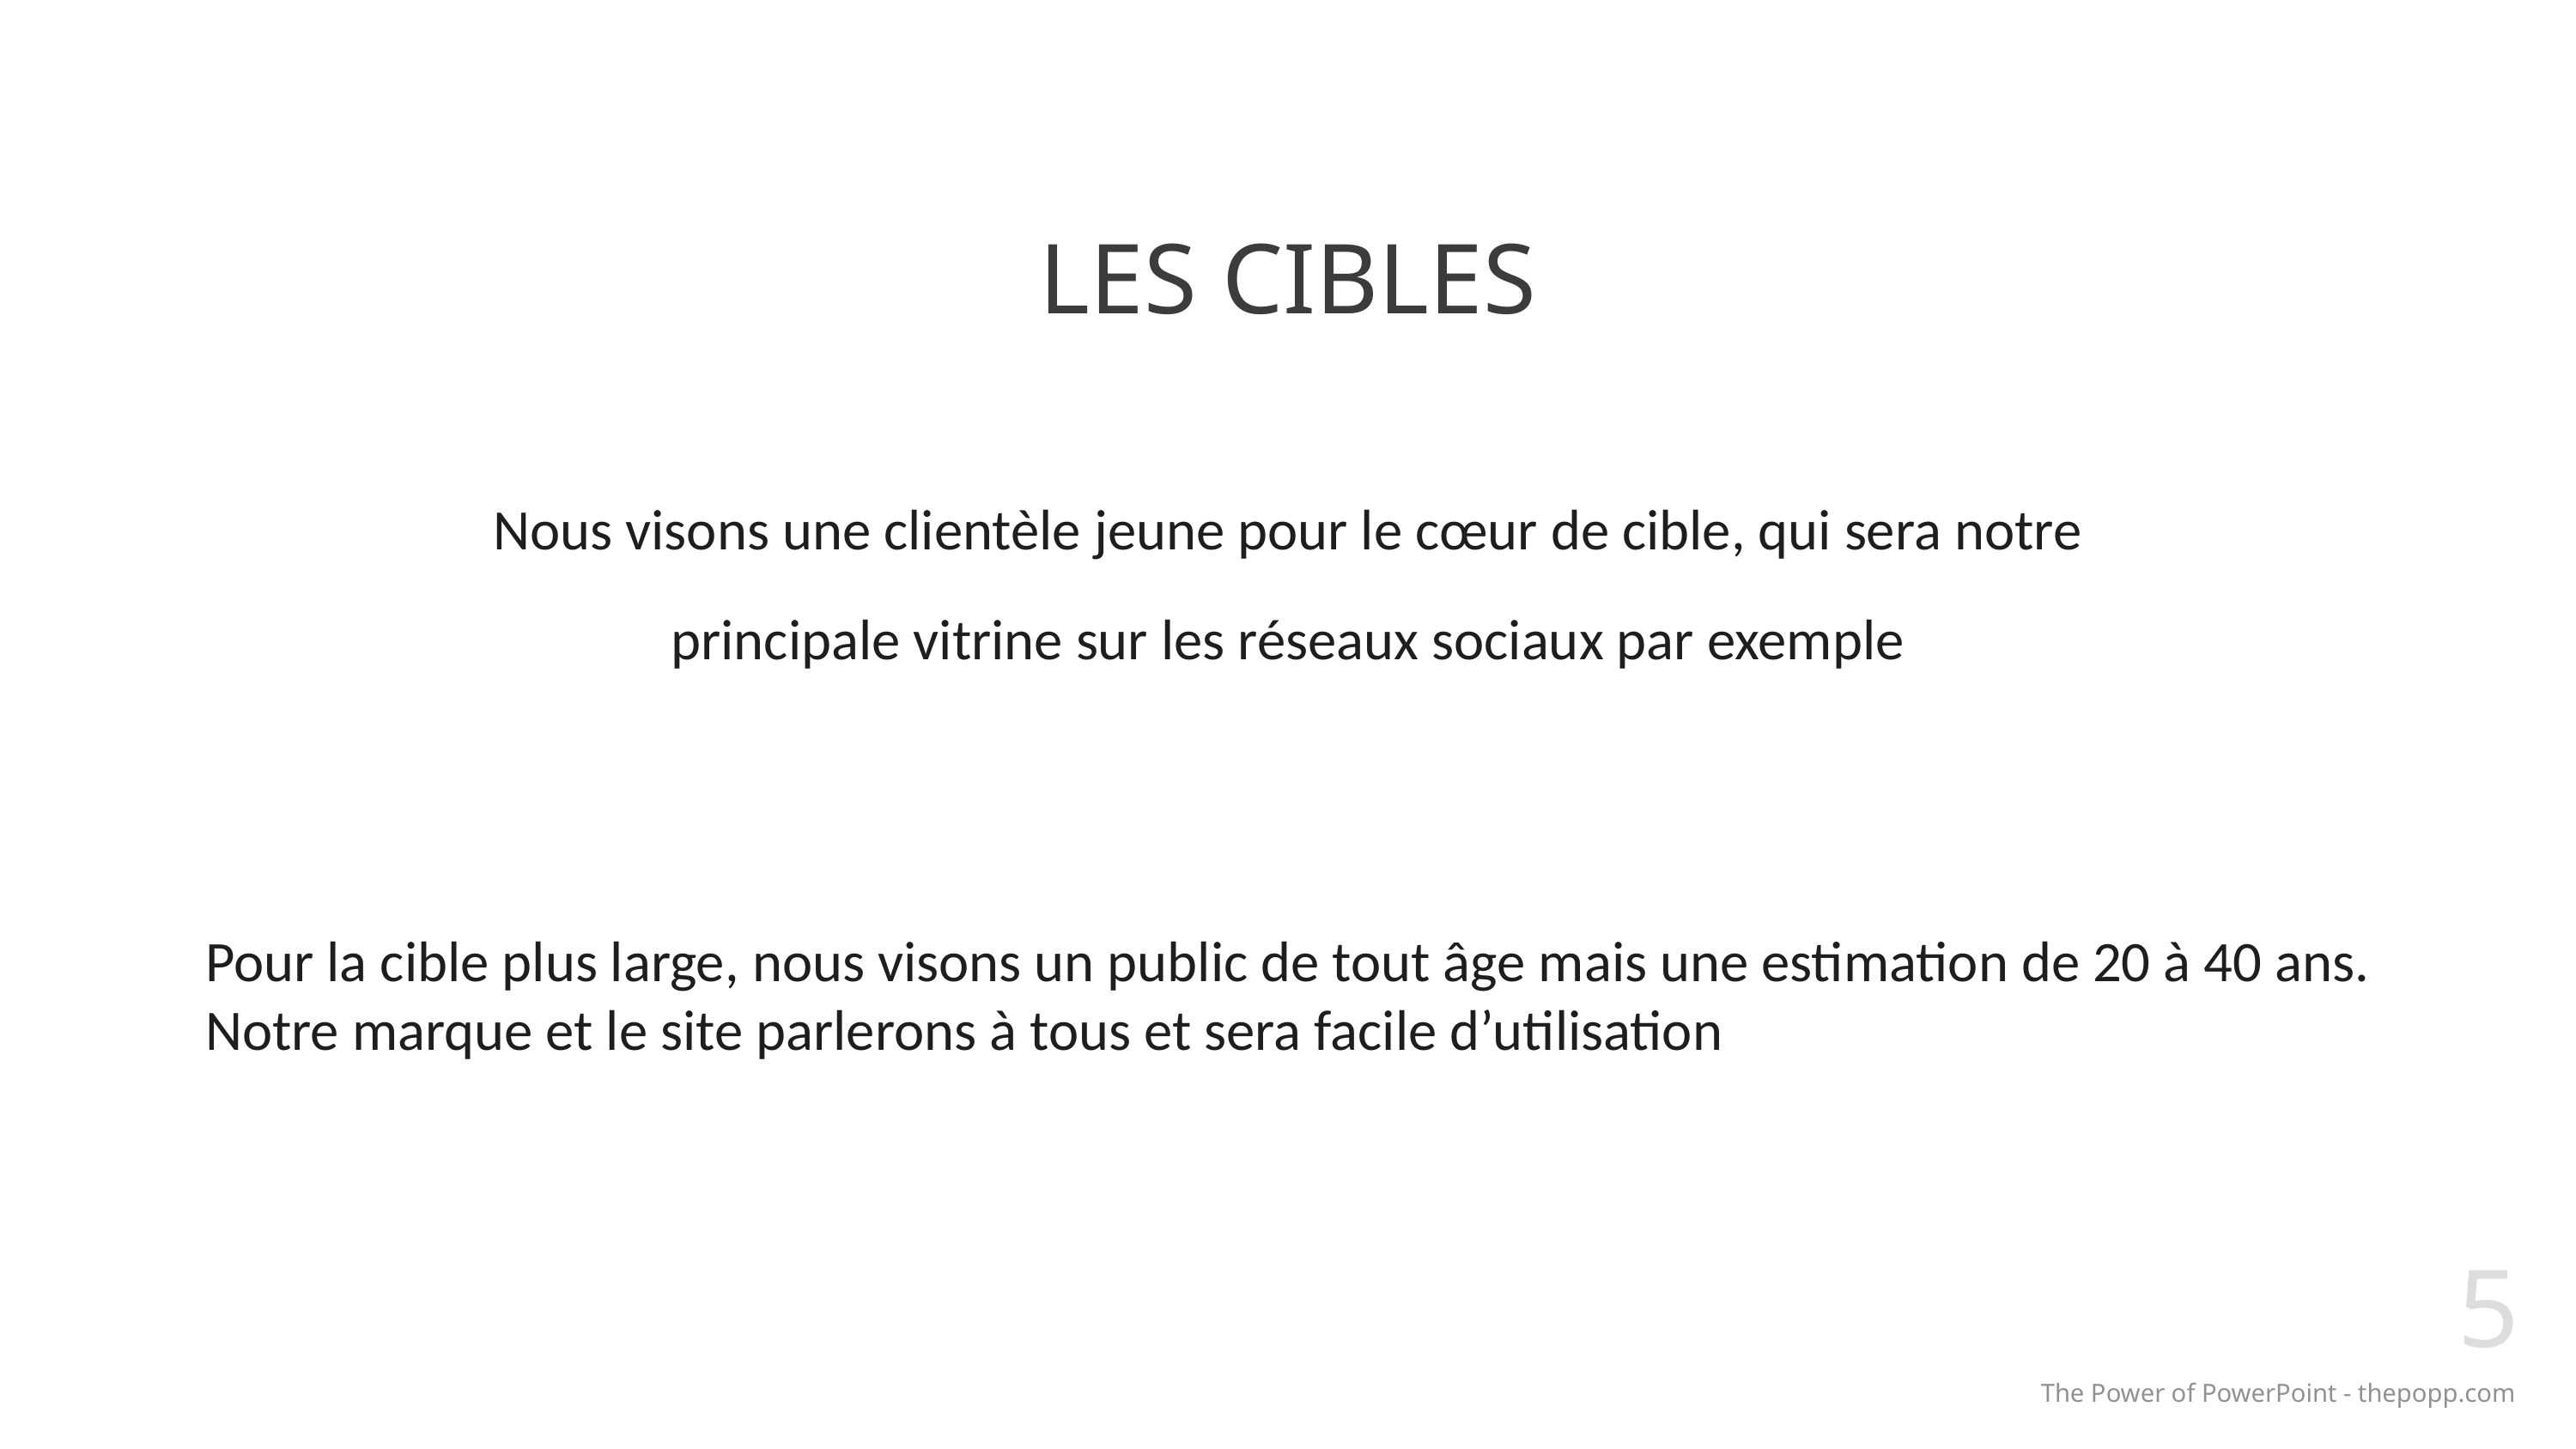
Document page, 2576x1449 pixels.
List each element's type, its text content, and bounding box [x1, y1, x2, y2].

text_box Pour la cible plus large, nous visons un public de tout âge mais une estimation de 20 à 40 ans. Notre marque et le site parlerons à tous et sera facile d’utilisation [192, 918, 2384, 1069]
list Nous visons une clientèle jeune pour le cœur de cible, qui sera notre principale vitrine sur les réseaux sociaux par exemple [425, 445, 2151, 738]
footer The Power of PowerPoint - thepopp.com [1573, 1354, 2529, 1432]
slide_number 5 [2150, 1250, 2532, 1393]
title LES CIBLES [425, 167, 2151, 342]
